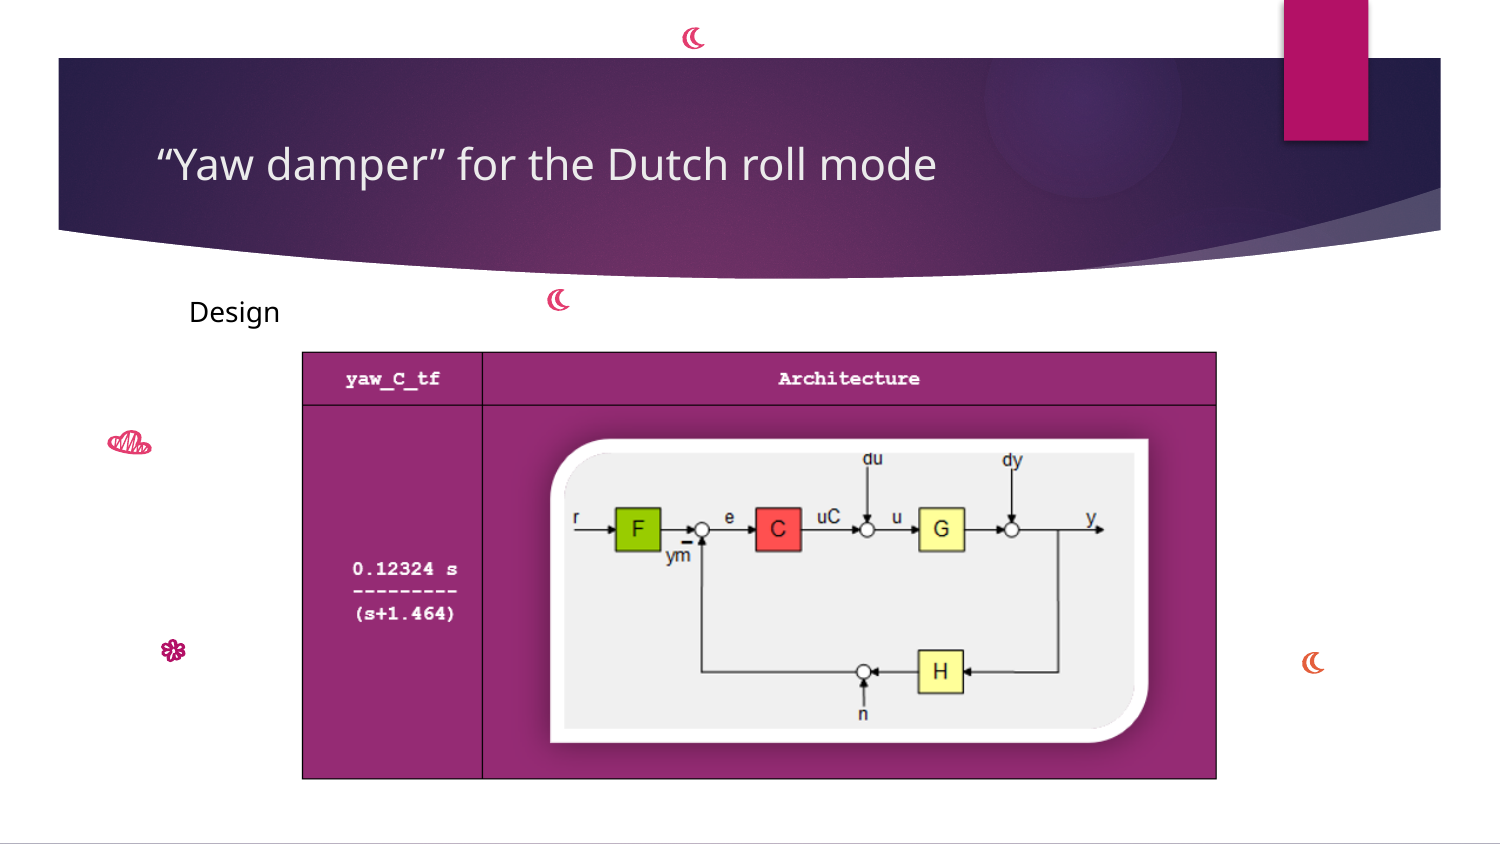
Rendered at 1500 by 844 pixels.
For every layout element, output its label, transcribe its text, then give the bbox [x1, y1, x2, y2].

text_box [107, 430, 152, 455]
text_box [161, 639, 185, 662]
text_box [1302, 652, 1325, 674]
text_box [547, 289, 570, 311]
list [282, 332, 1232, 824]
title “Yaw damper” for the Dutch roll mode [142, 119, 1220, 207]
text_box [682, 27, 705, 50]
text_box Design [174, 286, 855, 336]
